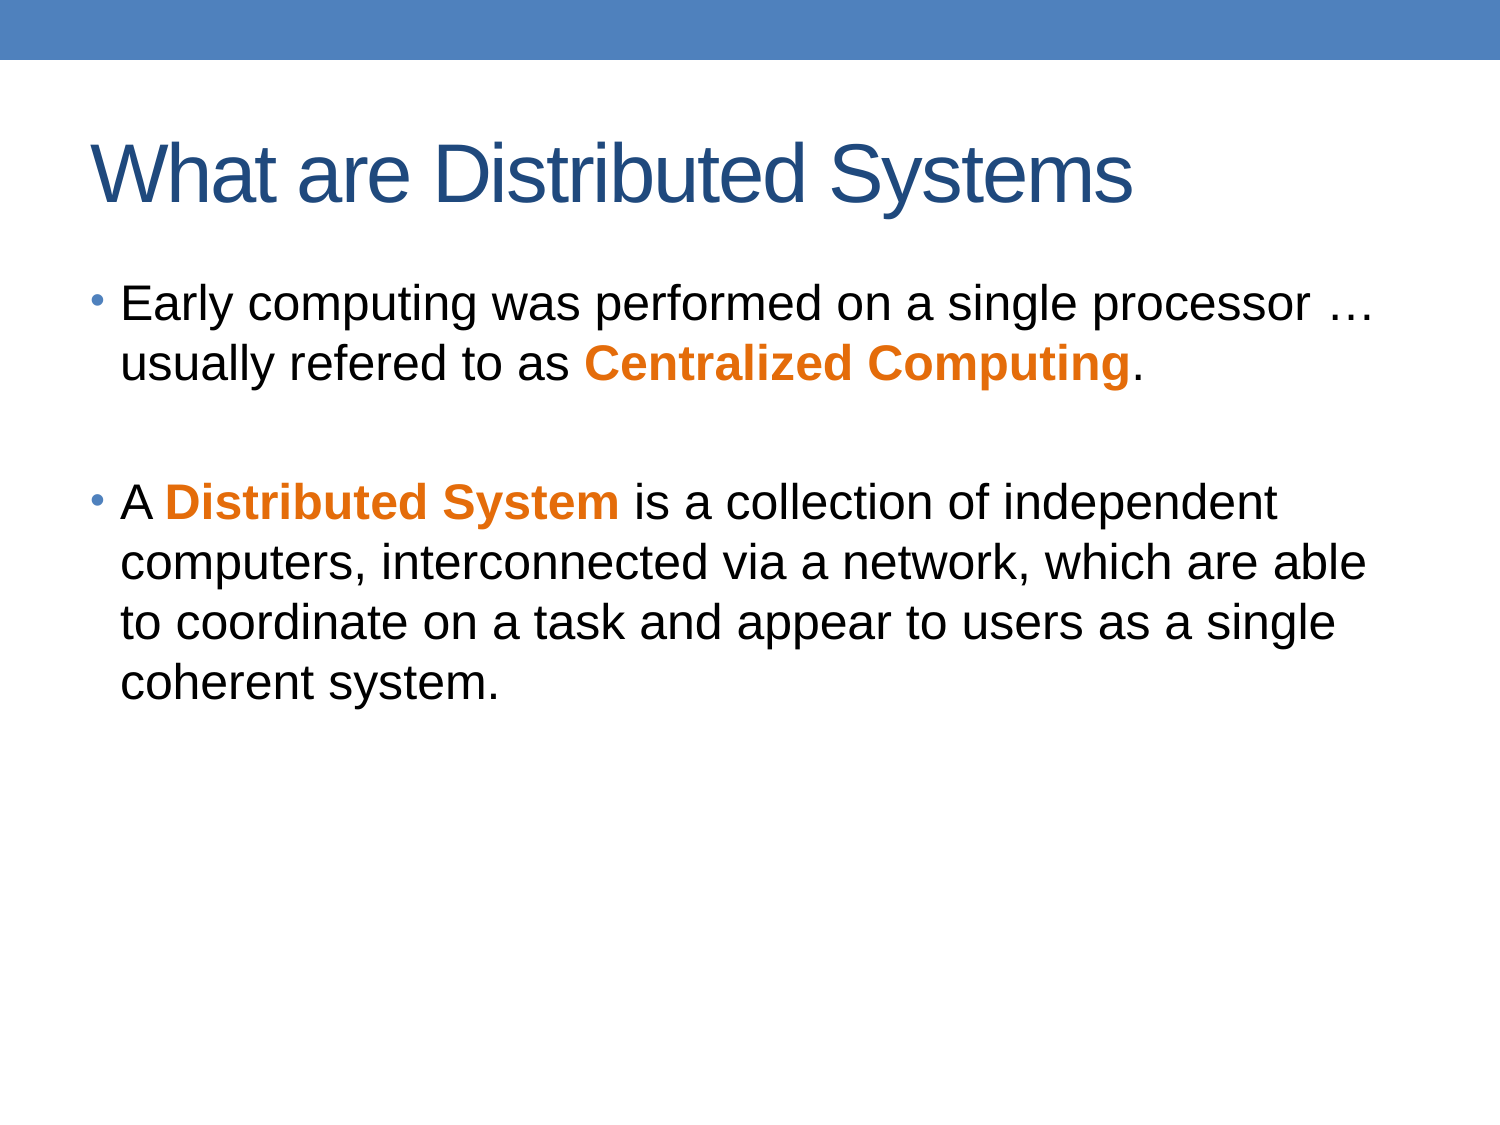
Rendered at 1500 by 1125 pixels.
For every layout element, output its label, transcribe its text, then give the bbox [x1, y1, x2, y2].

list Early computing was performed on a single processor … usually refered to as Centralized Computing. A Distributed System is a collection of independent computers, interconnected via a network, which are able to coordinate on a task and appear to users as a single coherent system. [75, 262, 1425, 1063]
title What are Distributed Systems [75, 87, 1425, 250]
